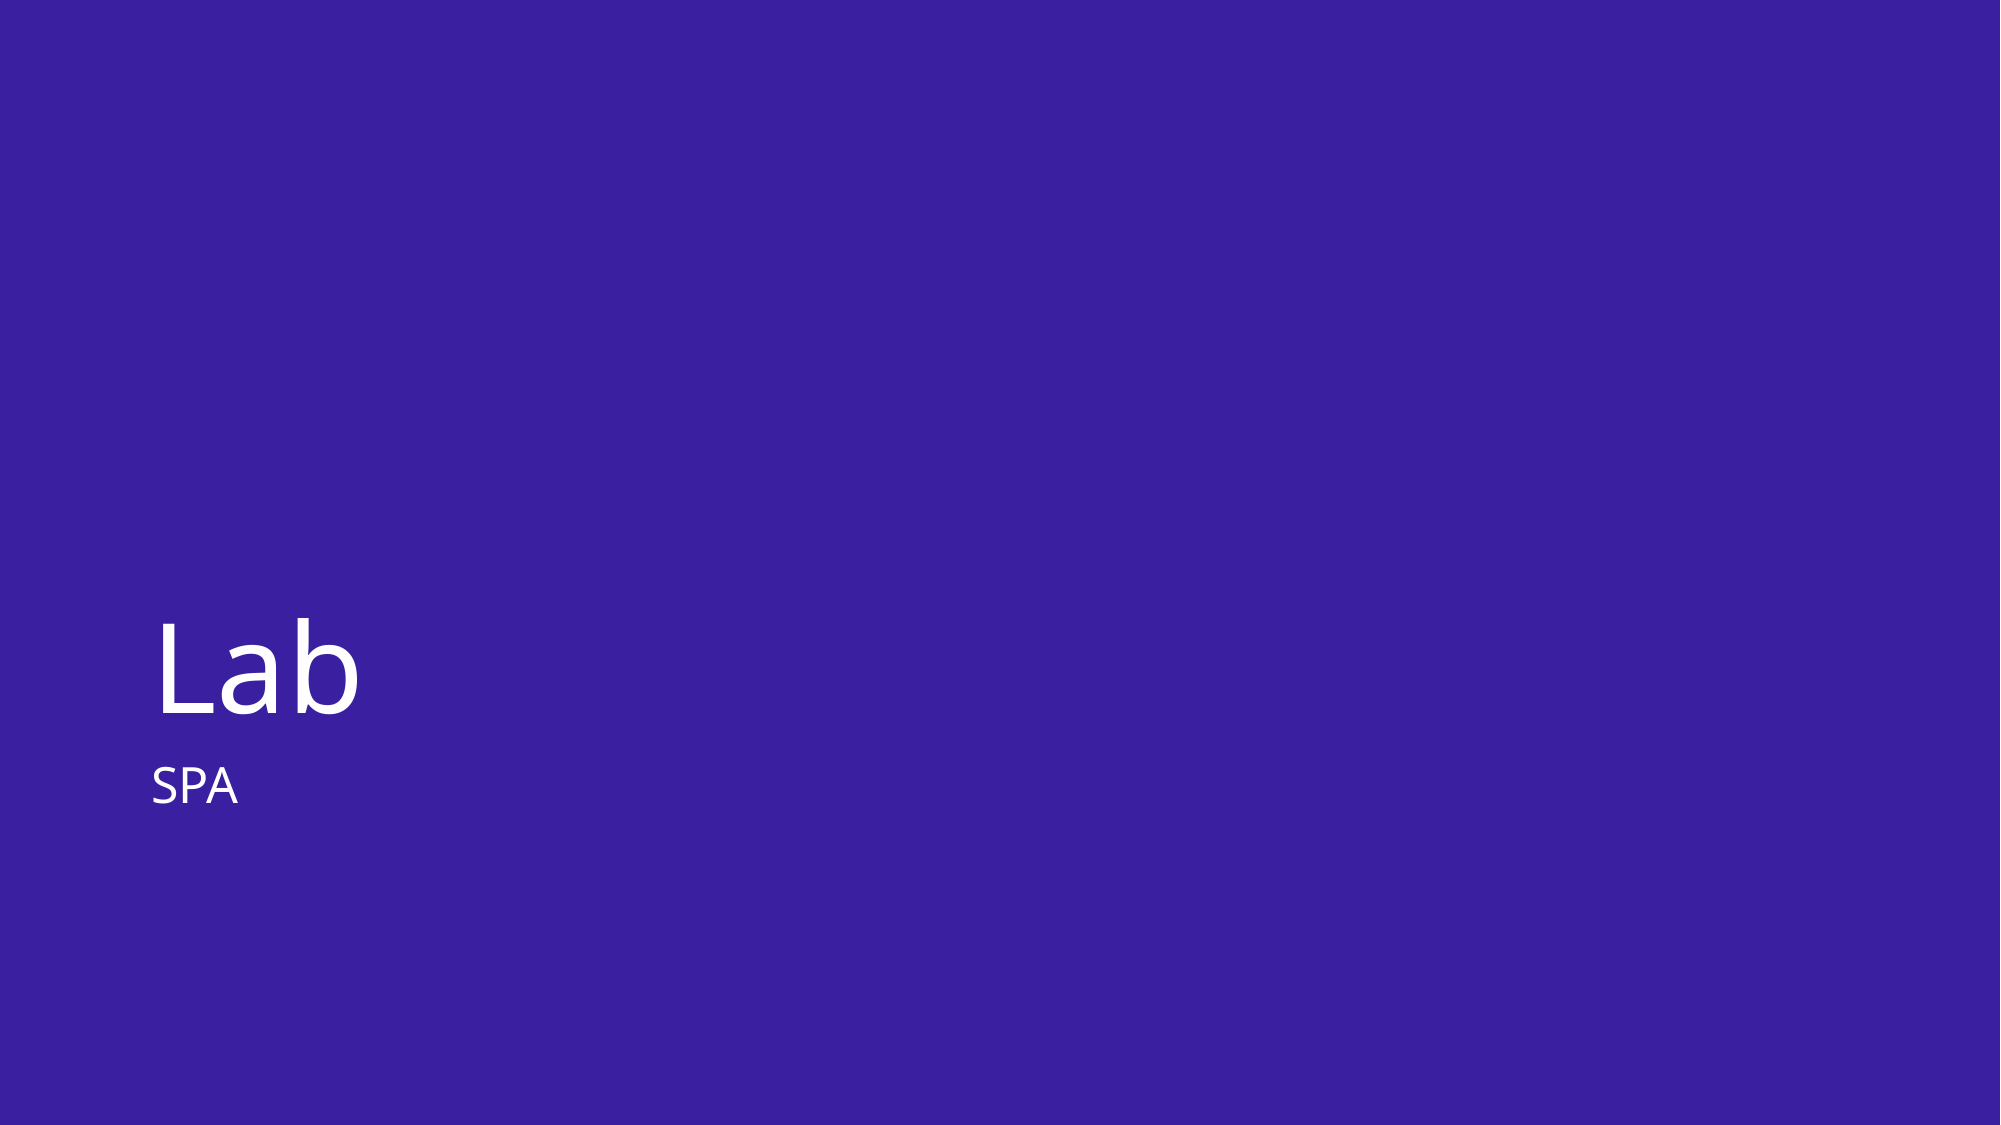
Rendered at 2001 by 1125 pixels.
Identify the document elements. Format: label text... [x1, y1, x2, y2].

list SPA [136, 752, 1862, 999]
title Lab [136, 280, 1862, 749]
